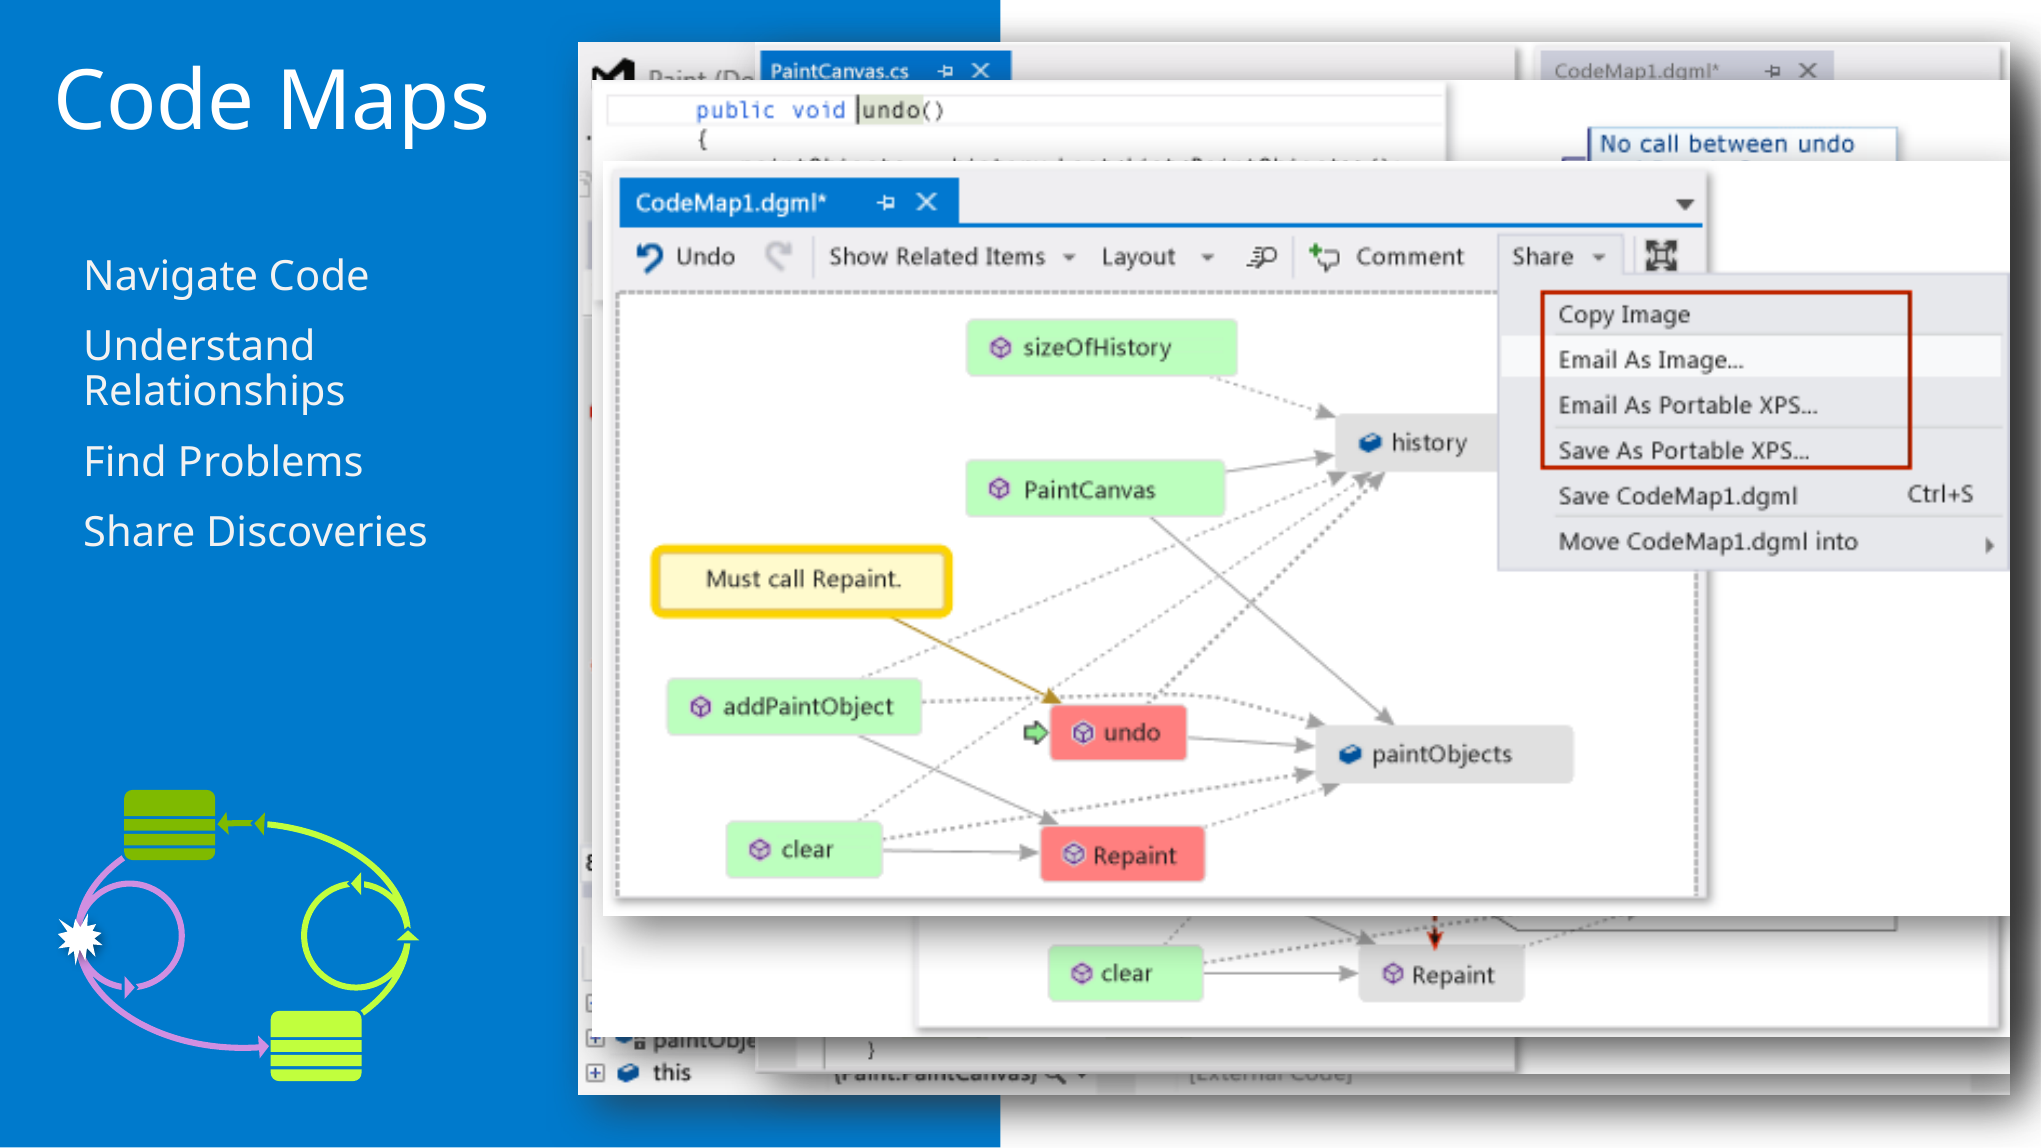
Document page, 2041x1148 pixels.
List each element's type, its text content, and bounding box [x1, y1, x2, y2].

list Navigate Code Understand Relationships Find Problems Share Discoveries [59, 239, 567, 546]
list Code Maps [30, 42, 578, 240]
picture [578, 42, 2010, 1096]
text_box [57, 918, 66, 950]
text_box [66, 789, 420, 1082]
